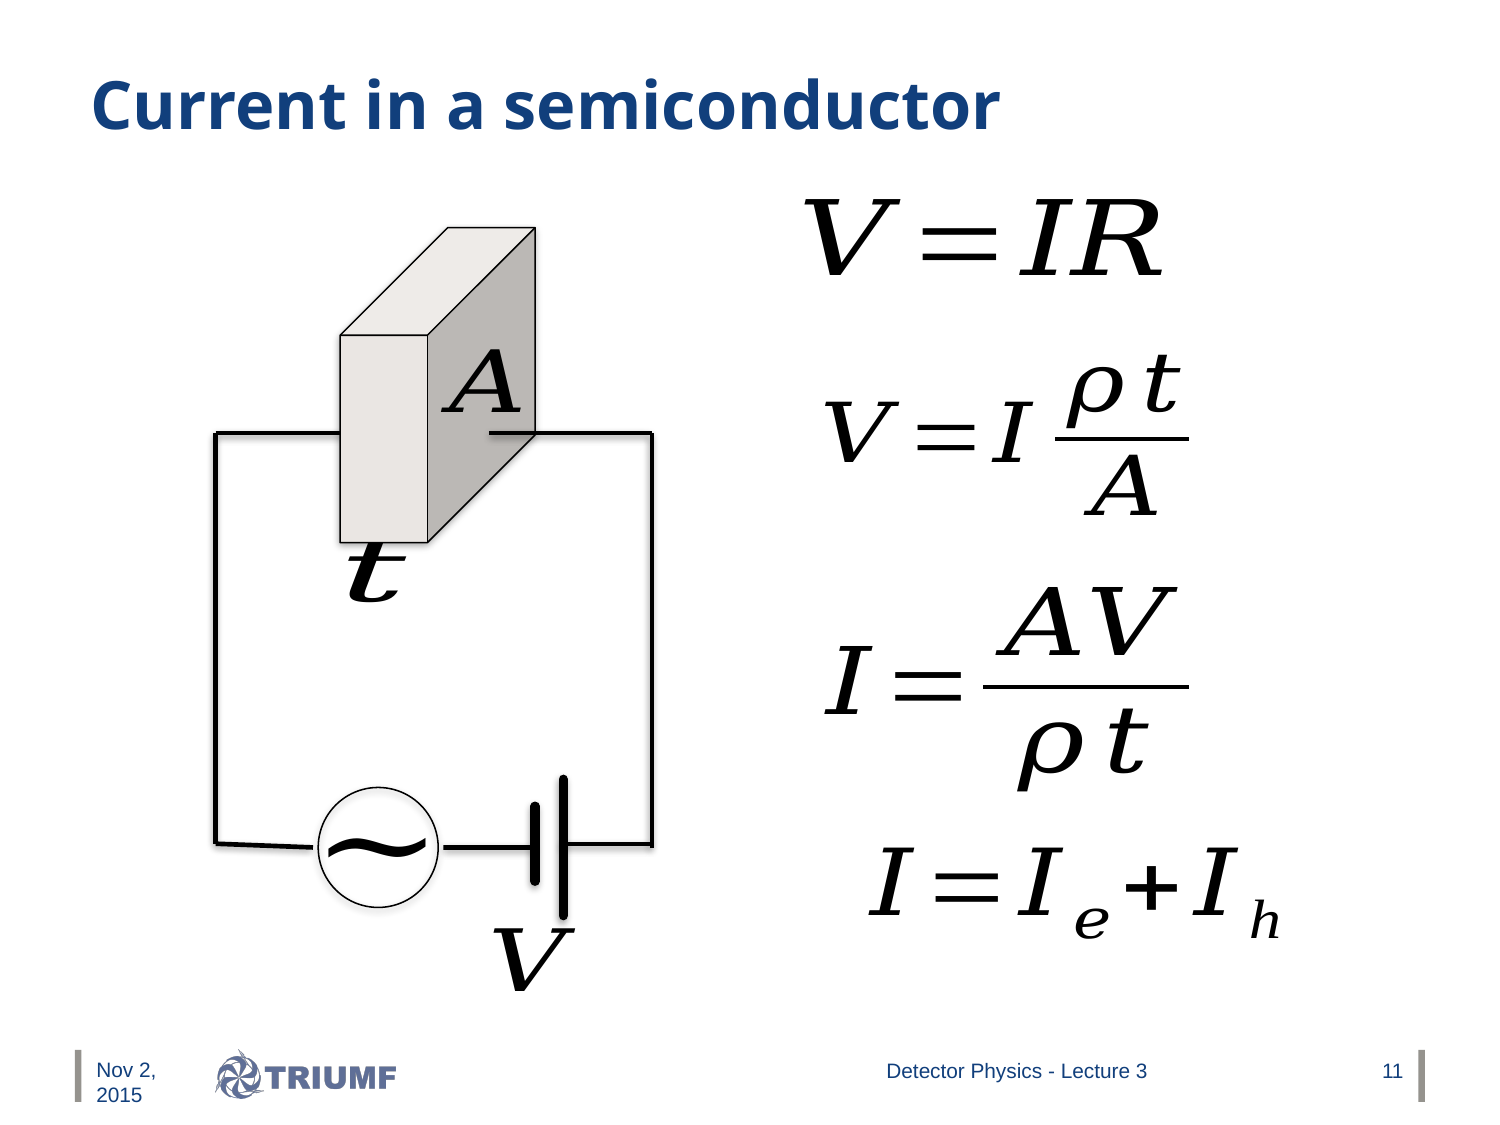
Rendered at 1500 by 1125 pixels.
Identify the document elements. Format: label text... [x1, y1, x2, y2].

slide_number 11 [1182, 1049, 1419, 1125]
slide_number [81, 1048, 213, 1125]
text_box [339, 226, 536, 544]
title Current in a semiconductor [74, 61, 1426, 162]
footer Detector Physics - Lecture 3 [394, 1049, 1163, 1125]
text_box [215, 843, 314, 848]
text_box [312, 779, 444, 916]
